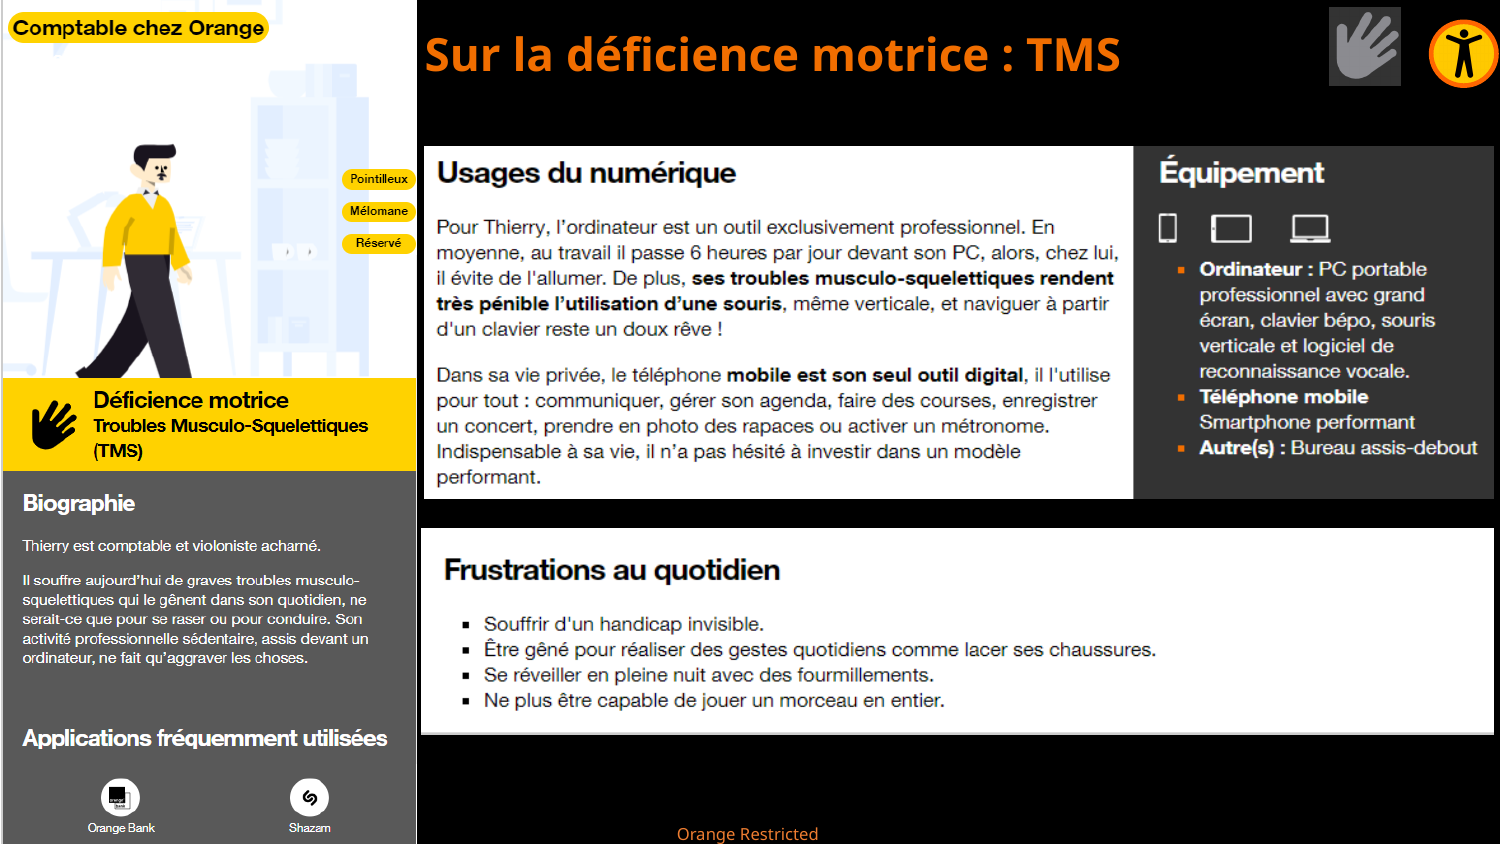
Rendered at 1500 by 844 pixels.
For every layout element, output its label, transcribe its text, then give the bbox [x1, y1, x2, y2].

text_box [1430, 20, 1498, 87]
title Sur la déficience motrice : TMS [424, 32, 1409, 146]
picture [0, 0, 417, 844]
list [424, 146, 1494, 499]
picture [1329, 7, 1401, 86]
picture [421, 528, 1494, 735]
